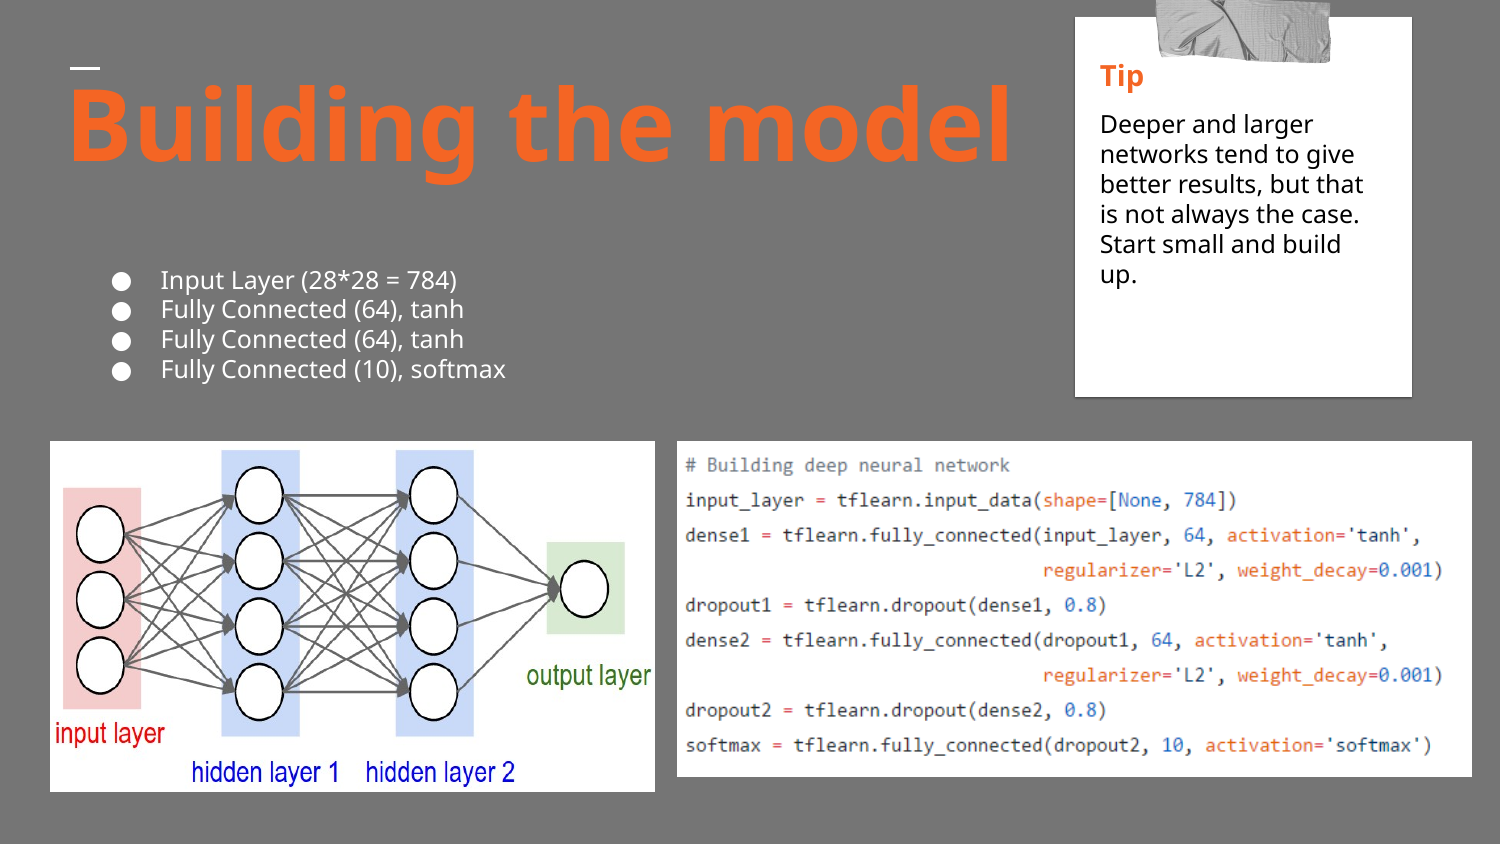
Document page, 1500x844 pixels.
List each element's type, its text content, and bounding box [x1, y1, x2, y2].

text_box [1061, 0, 1425, 412]
title Building the model [50, 46, 1076, 676]
picture [50, 441, 655, 793]
text_box Input Layer (28*28 = 784) Fully Connected (64), tanh Fully Connected (64), tanh Fully Connected (10), softmax [70, 249, 897, 428]
picture [677, 441, 1472, 777]
